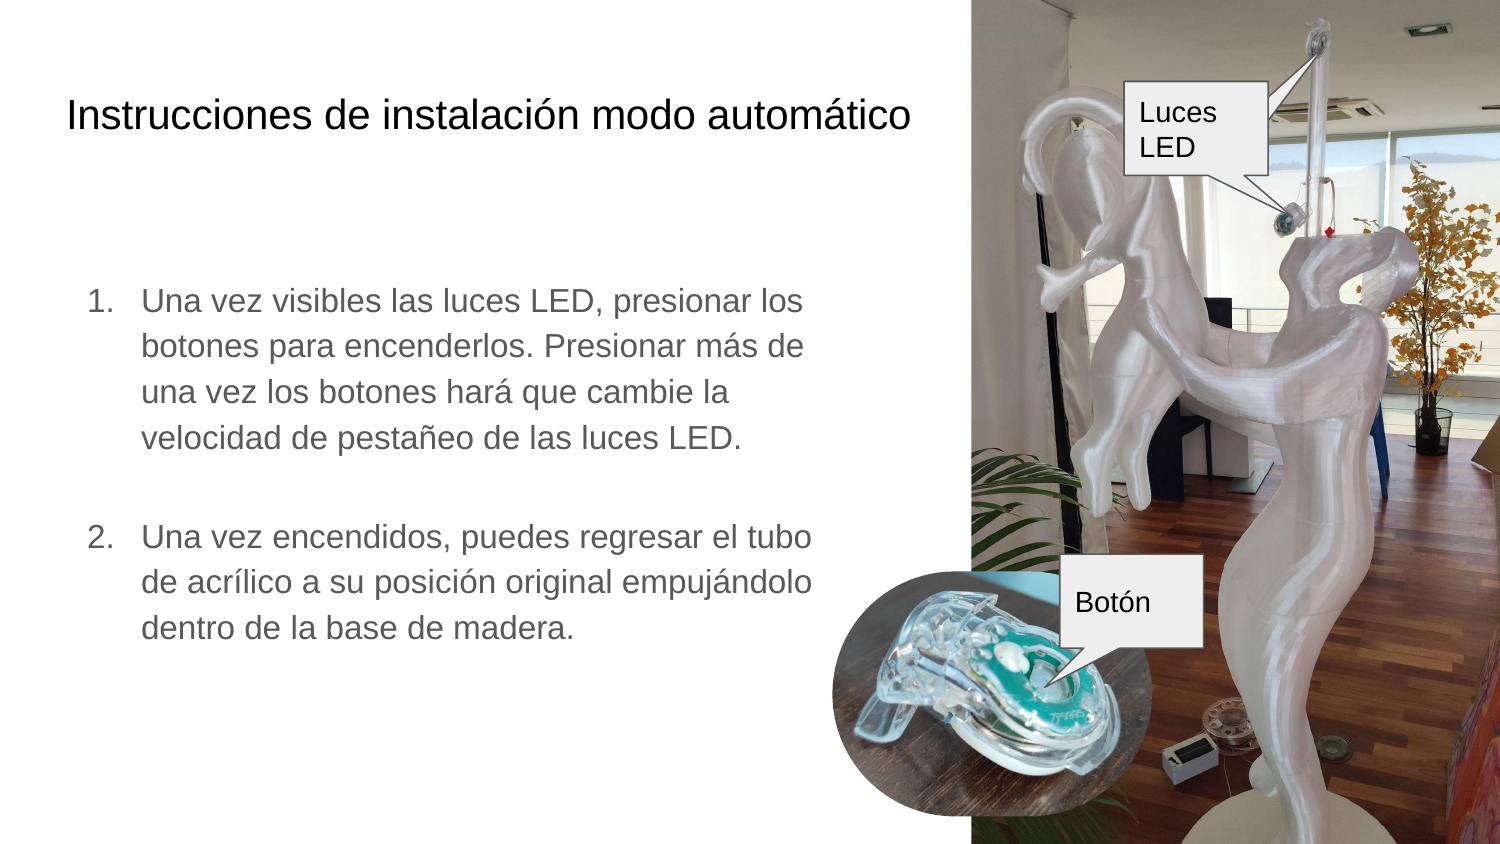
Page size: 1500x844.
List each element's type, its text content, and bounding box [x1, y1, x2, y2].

picture [832, 0, 1500, 844]
title Instrucciones de instalación modo automático [51, 72, 930, 167]
list Una vez visibles las luces LED, presionar los botones para encenderlos. Presionar más de una vez los botones hará que cambie la velocidad de pestañeo de las luces LED. Una vez encendidos, puedes regresar el tubo de acrílico a su posición original empujándolo dentro de la base de madera. [51, 230, 833, 817]
